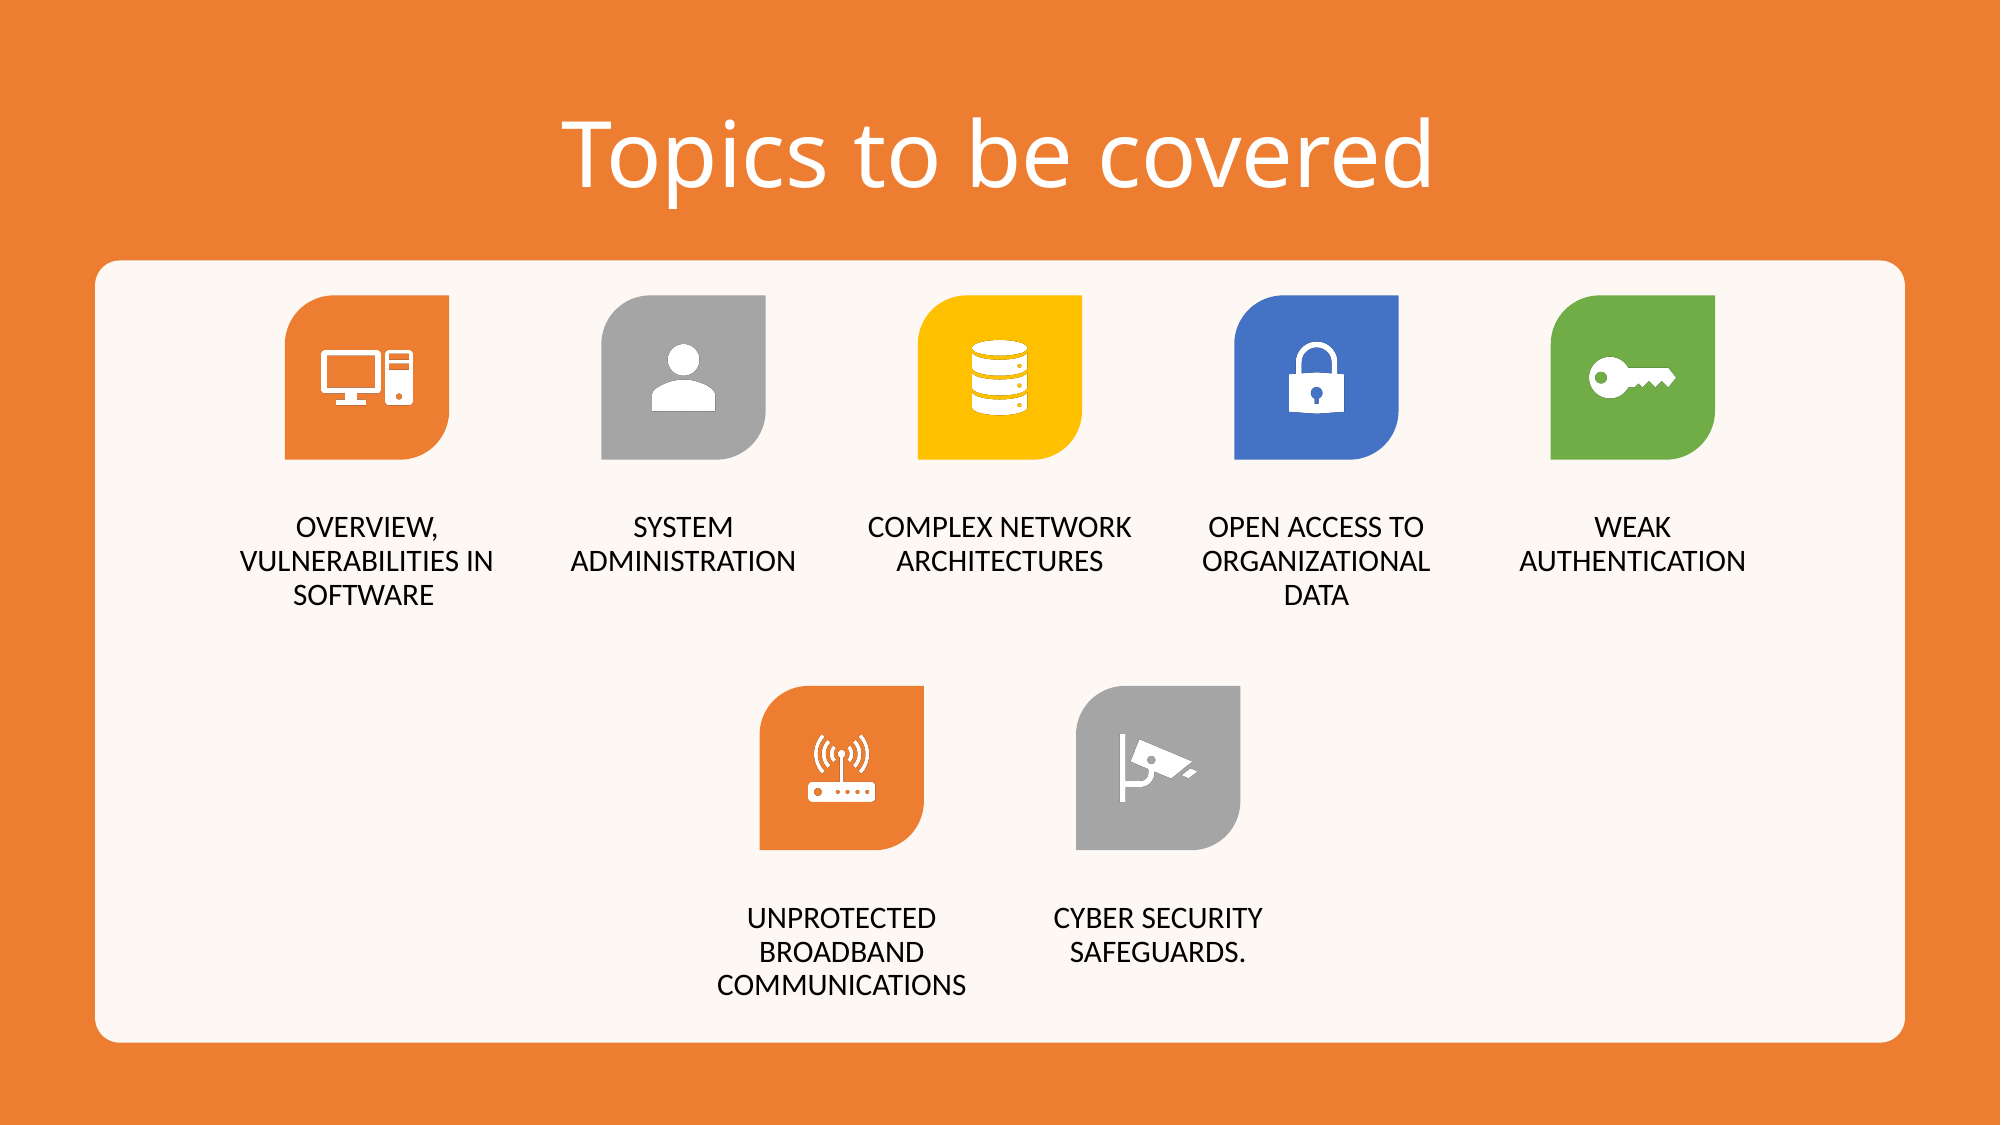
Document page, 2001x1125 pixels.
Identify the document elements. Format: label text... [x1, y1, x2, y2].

text_box [0, 0, 2000, 1125]
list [137, 295, 1863, 1010]
title Topics to be covered [137, 75, 1863, 241]
text_box [94, 259, 1906, 1044]
